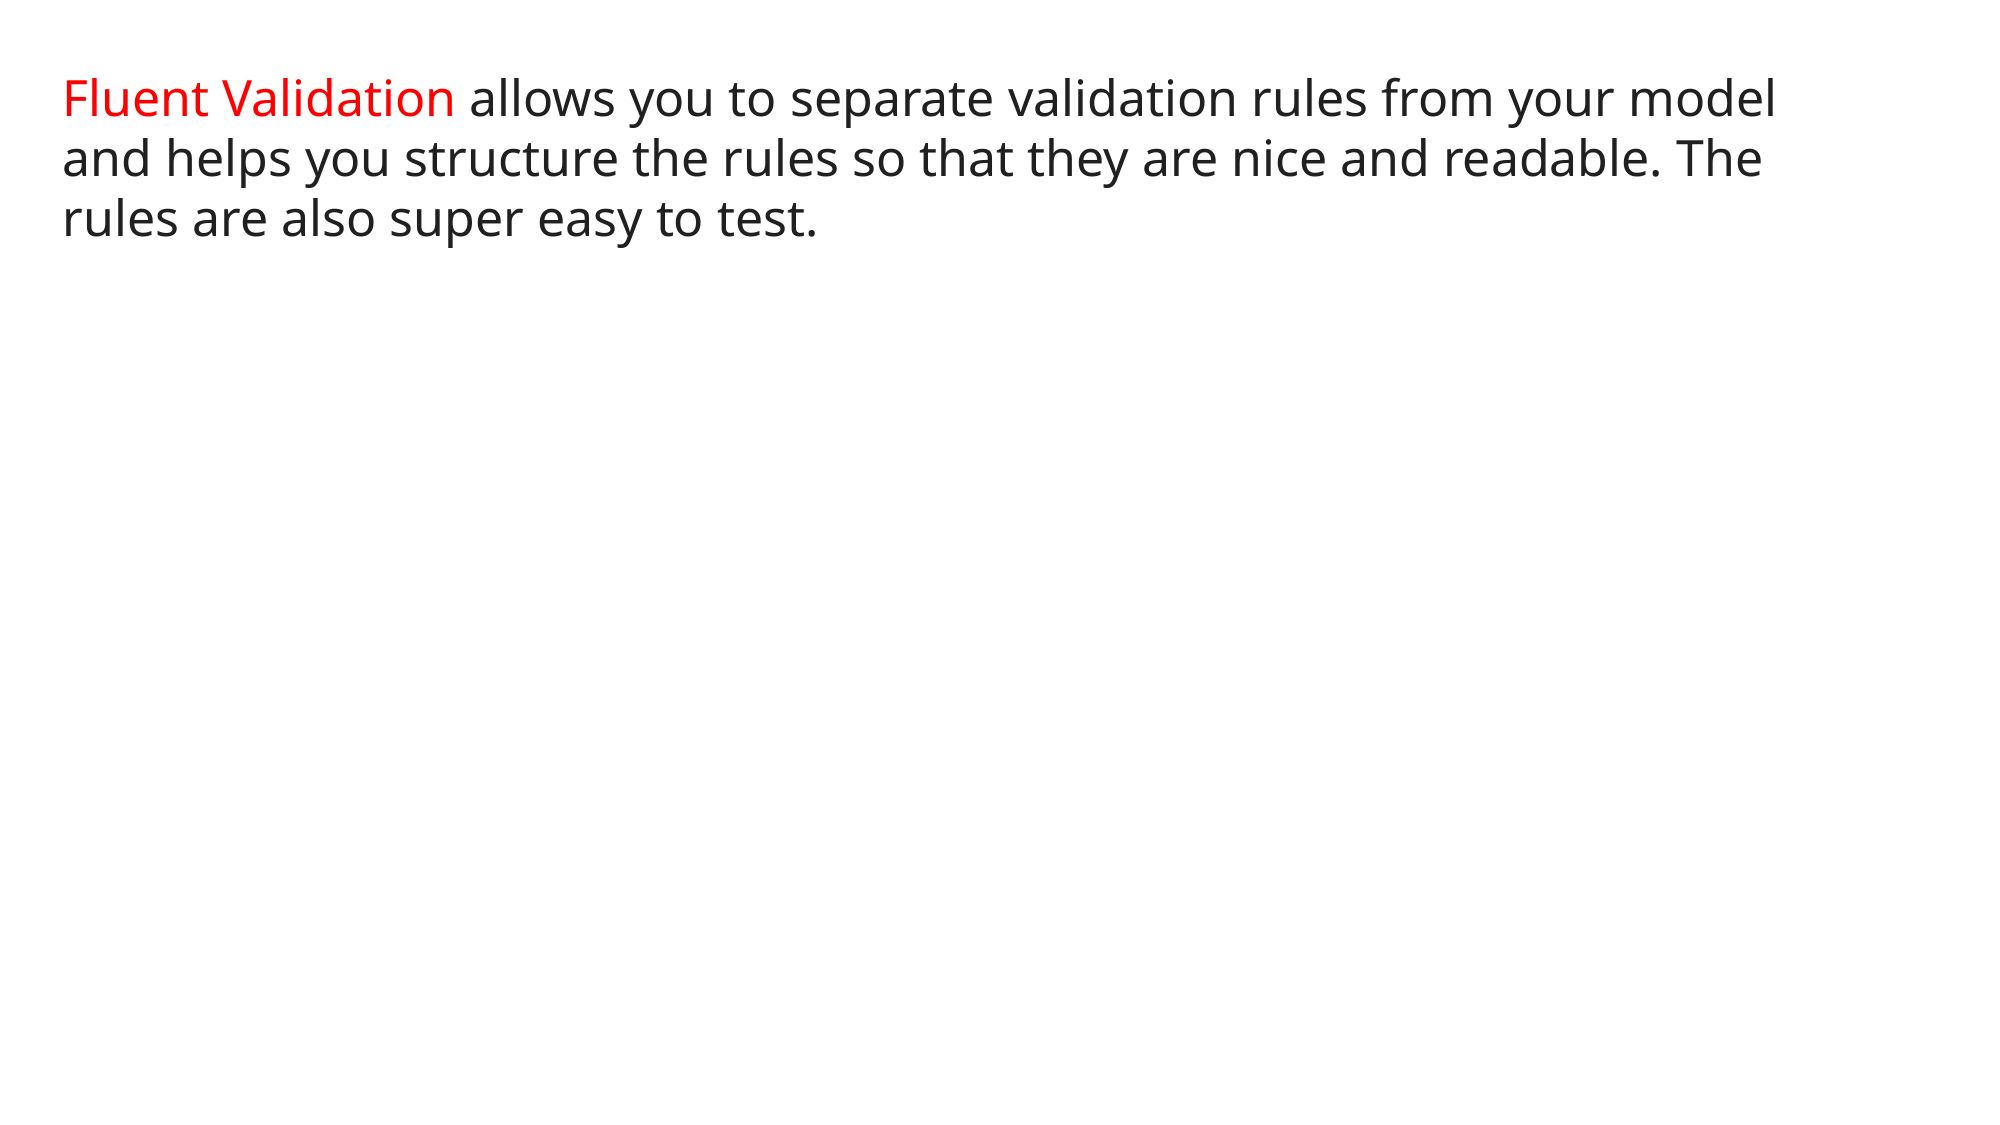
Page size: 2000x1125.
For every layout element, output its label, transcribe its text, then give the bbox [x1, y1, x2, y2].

text_box Fluent Validation allows you to separate validation rules from your model and helps you structure the rules so that they are nice and readable. The rules are also super easy to test. [47, 58, 1895, 254]
